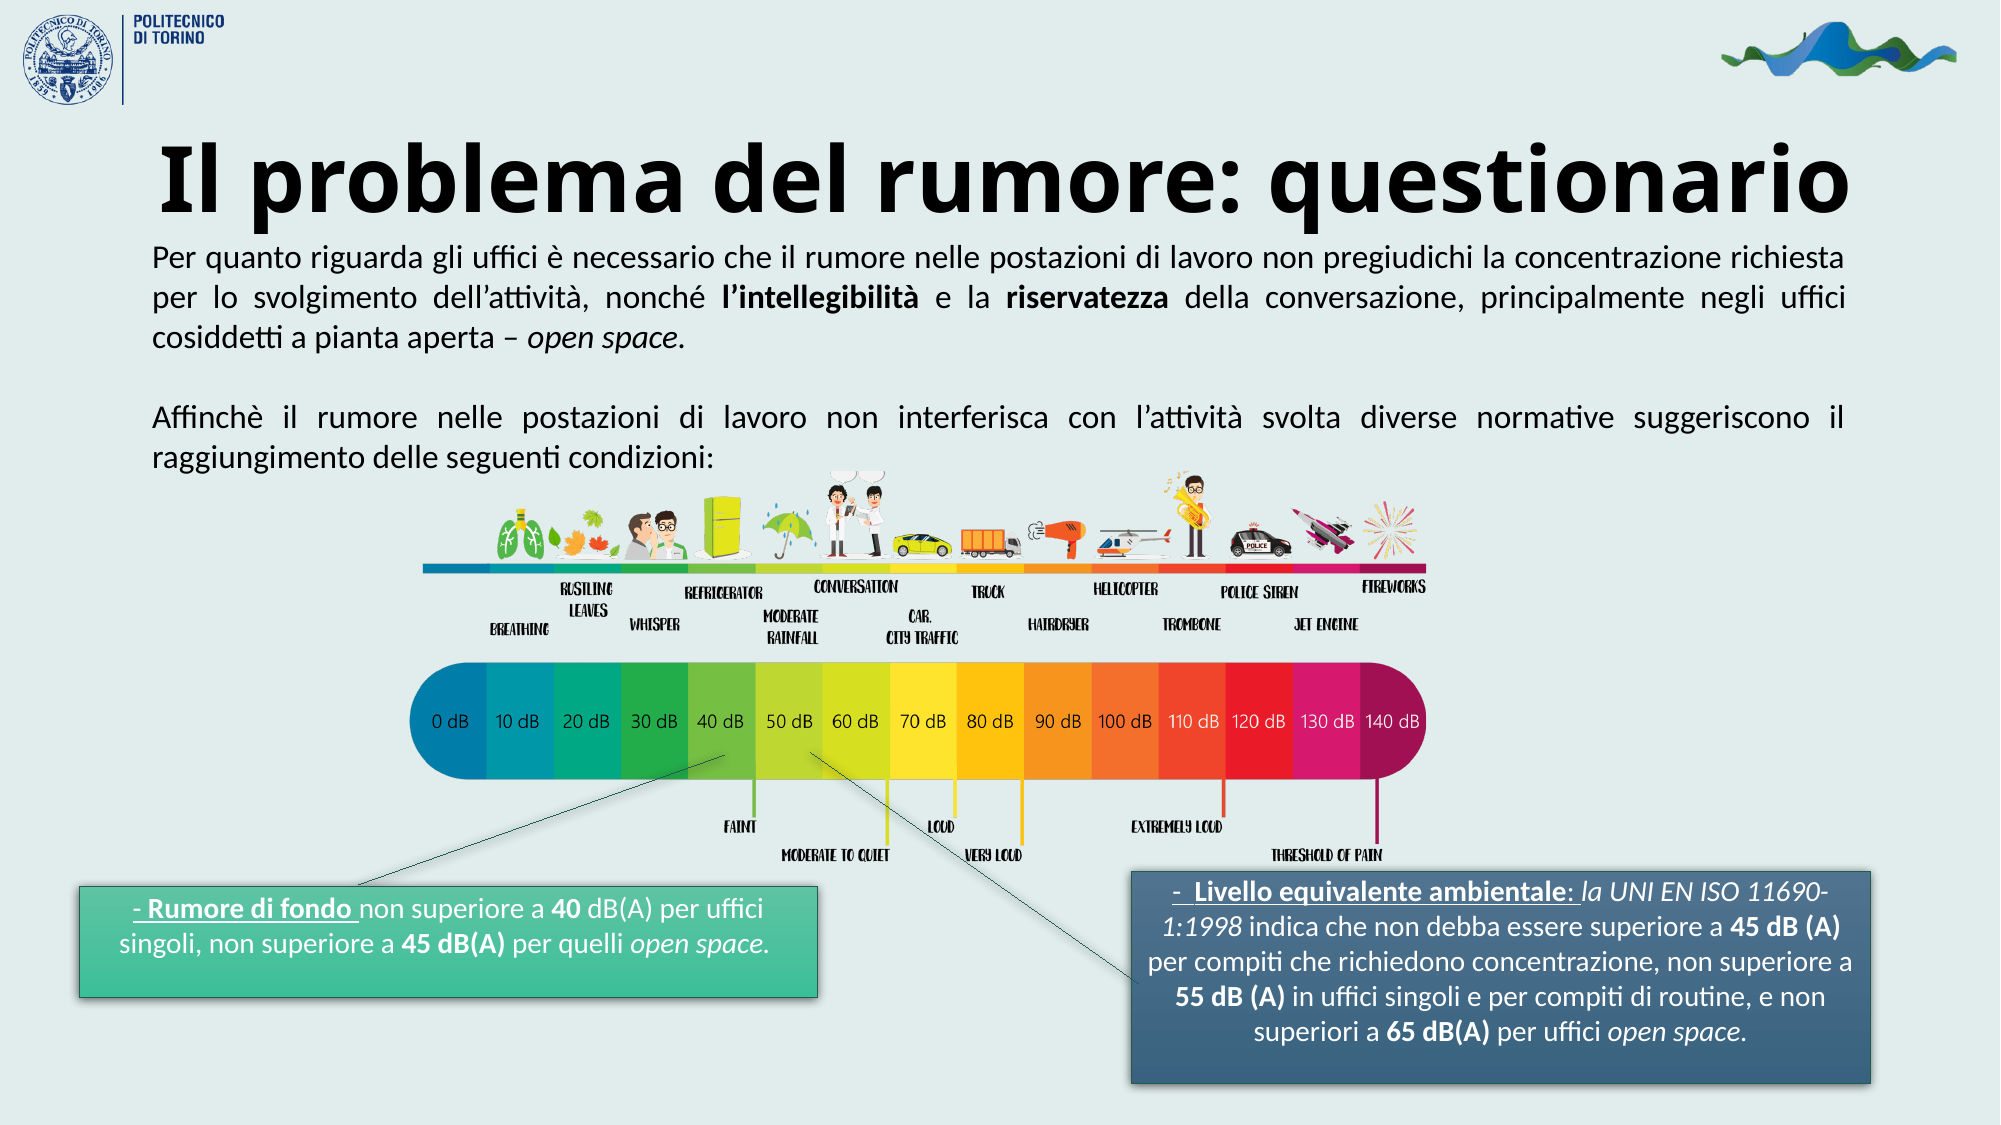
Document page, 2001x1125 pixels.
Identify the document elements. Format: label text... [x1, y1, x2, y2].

picture [409, 471, 1427, 862]
text_box - Rumore di fondo non superiore a 40 dB(A) per uffici singoli, non superiore a 45 dB(A) per quelli open space. [79, 886, 818, 998]
picture [20, 7, 246, 114]
text_box Il problema del rumore: questionario [144, 74, 1870, 292]
picture [1692, 15, 1986, 83]
text_box Per quanto riguarda gli uffici è necessario che il rumore nelle postazioni di lavoro non pregiudichi la concentrazione richiesta per lo svolgimento dell’attività, nonché l’intellegibilità e la riservatezza della conversazione, principalmente negli uffici cosiddetti a pianta aperta – open space. Affinchè il rumore nelle postazioni di lavoro non interferisca con l’attività svolta diverse normative suggeriscono il raggiungimento delle seguenti condizioni: [137, 227, 1863, 483]
text_box - Livello equivalente ambientale: la UNI EN ISO 11690-1:1998 indica che non debba essere superiore a 45 dB (A) per compiti che richiedono concentrazione, non superiore a 55 dB (A) in uffici singoli e per compiti di routine, e non superiori a 65 dB(A) per uffici open space. [966, 862, 1871, 1084]
